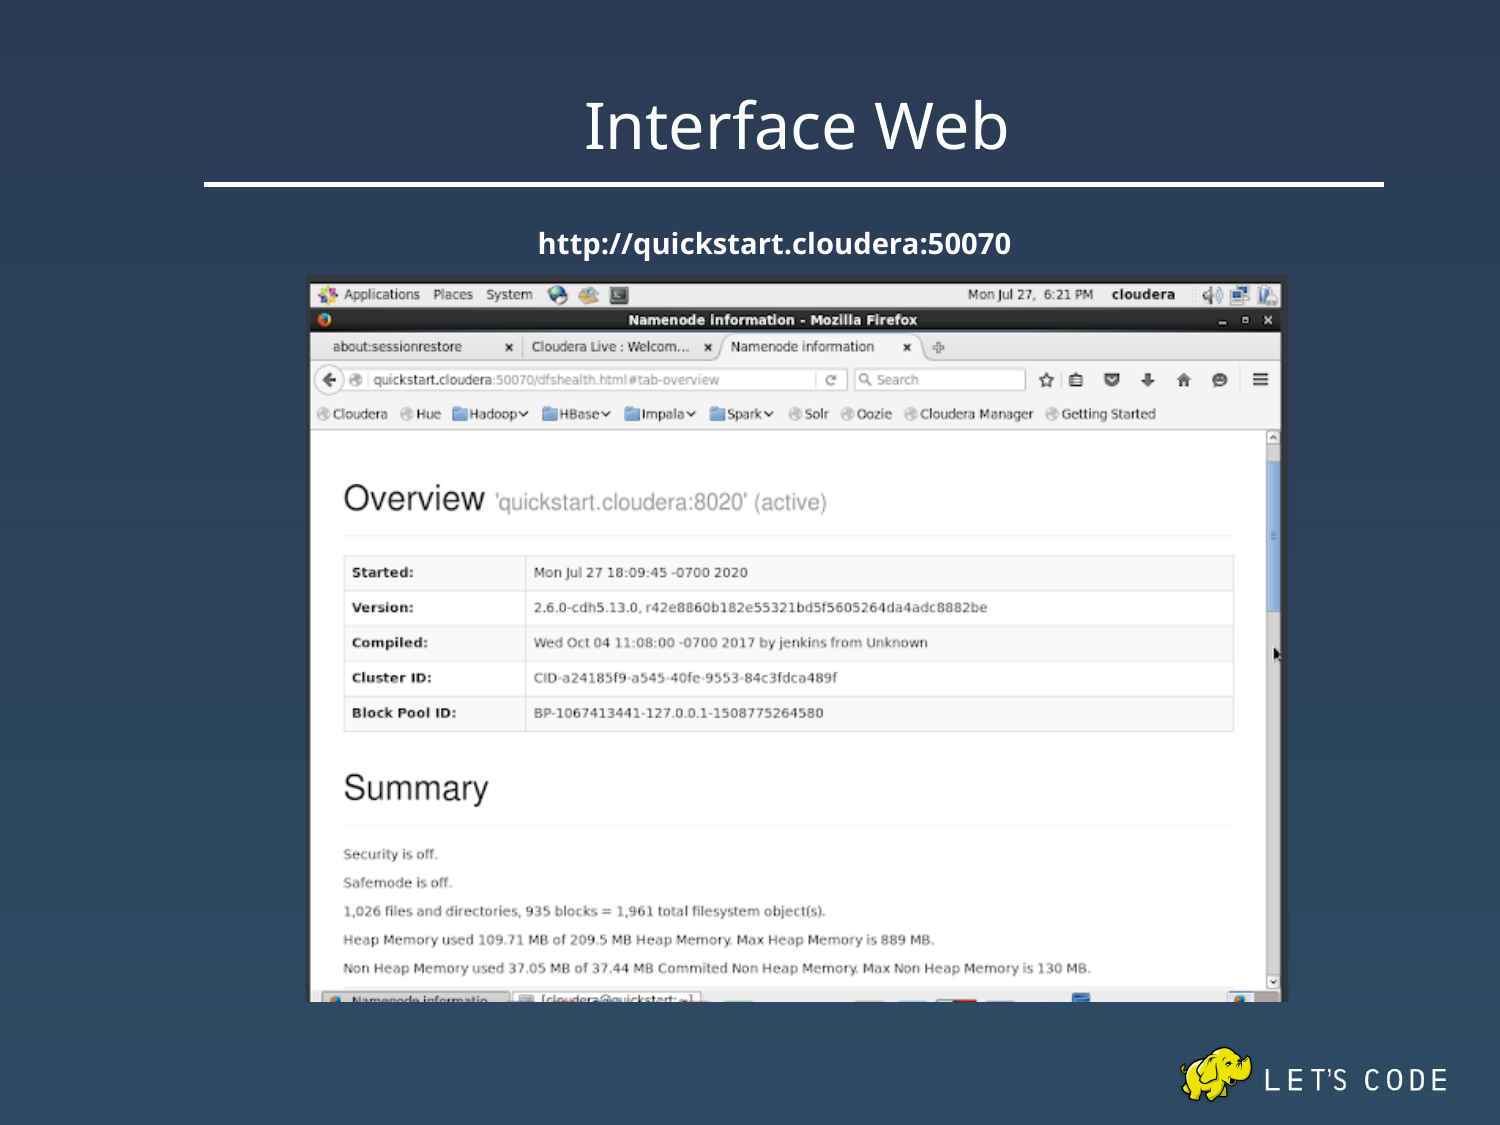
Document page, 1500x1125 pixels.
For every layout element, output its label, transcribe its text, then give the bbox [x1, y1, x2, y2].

text_box Interface Web [195, 69, 1399, 168]
picture [0, 0, 1500, 1125]
text_box http://quickstart.cloudera:50070 [151, 209, 1399, 275]
